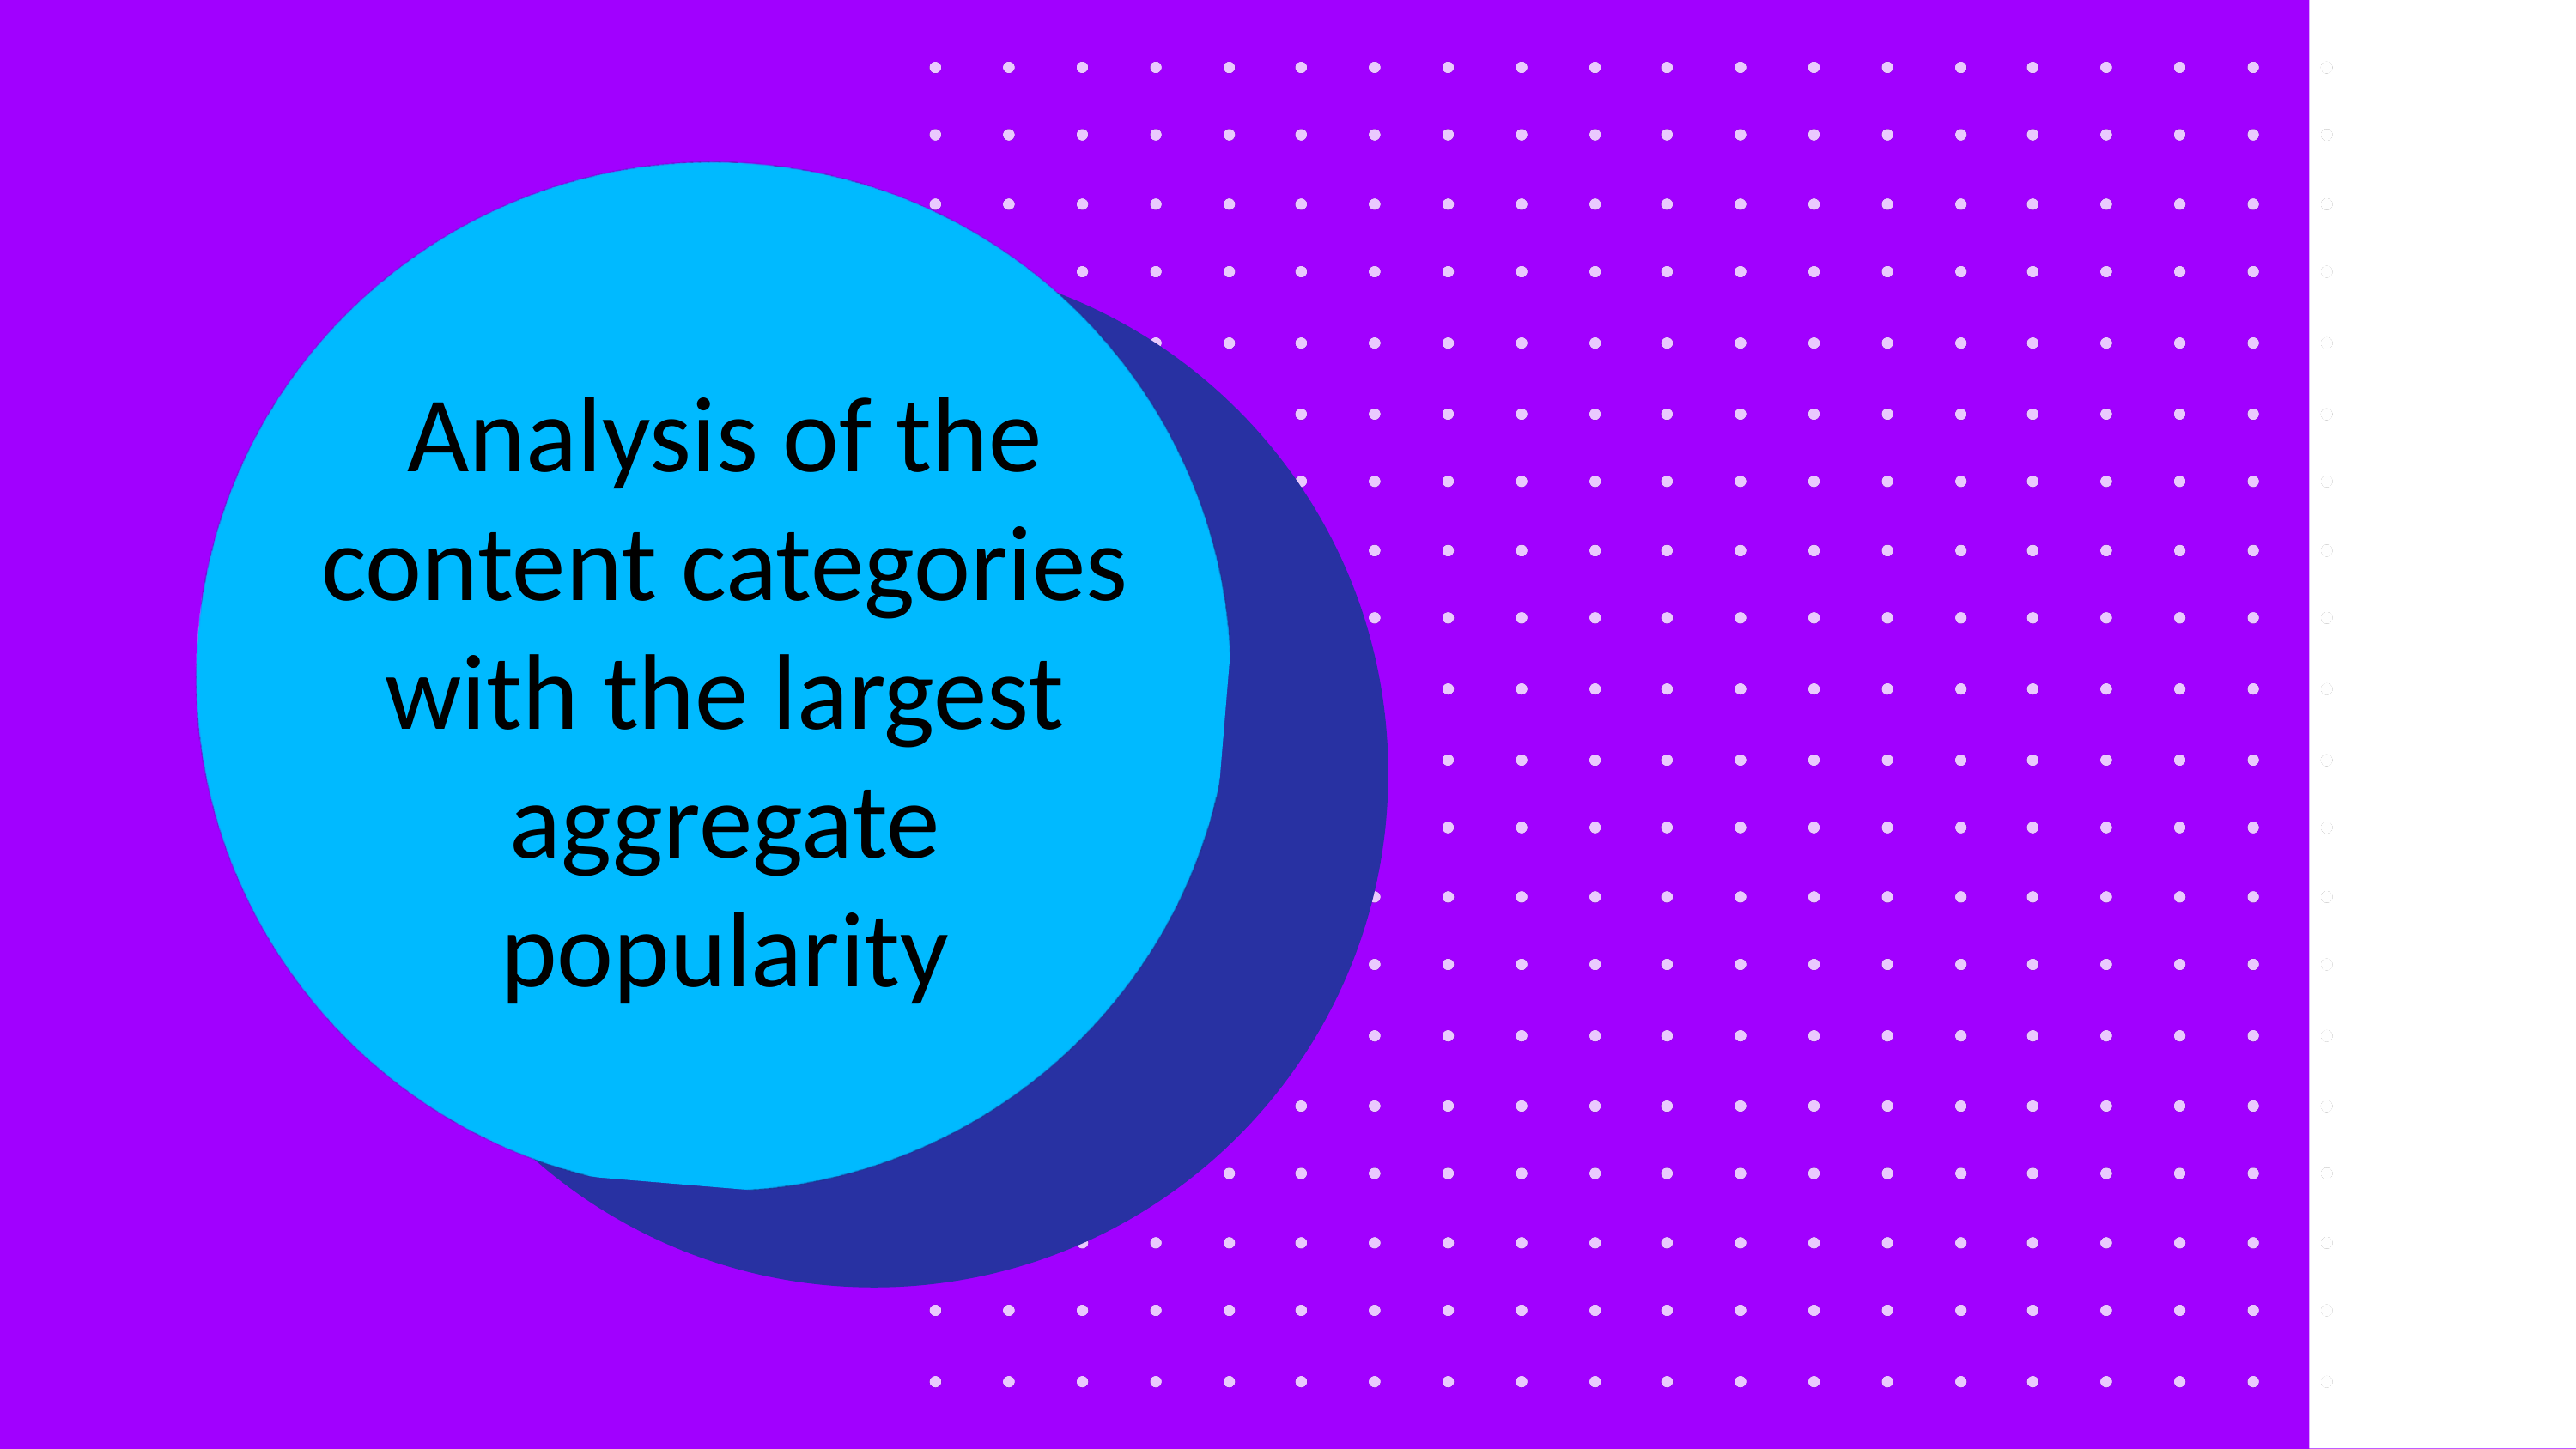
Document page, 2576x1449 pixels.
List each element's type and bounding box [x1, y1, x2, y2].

text_box [155, 115, 1388, 1288]
text_box [2309, 0, 2576, 1449]
text_box [921, 57, 2337, 1392]
